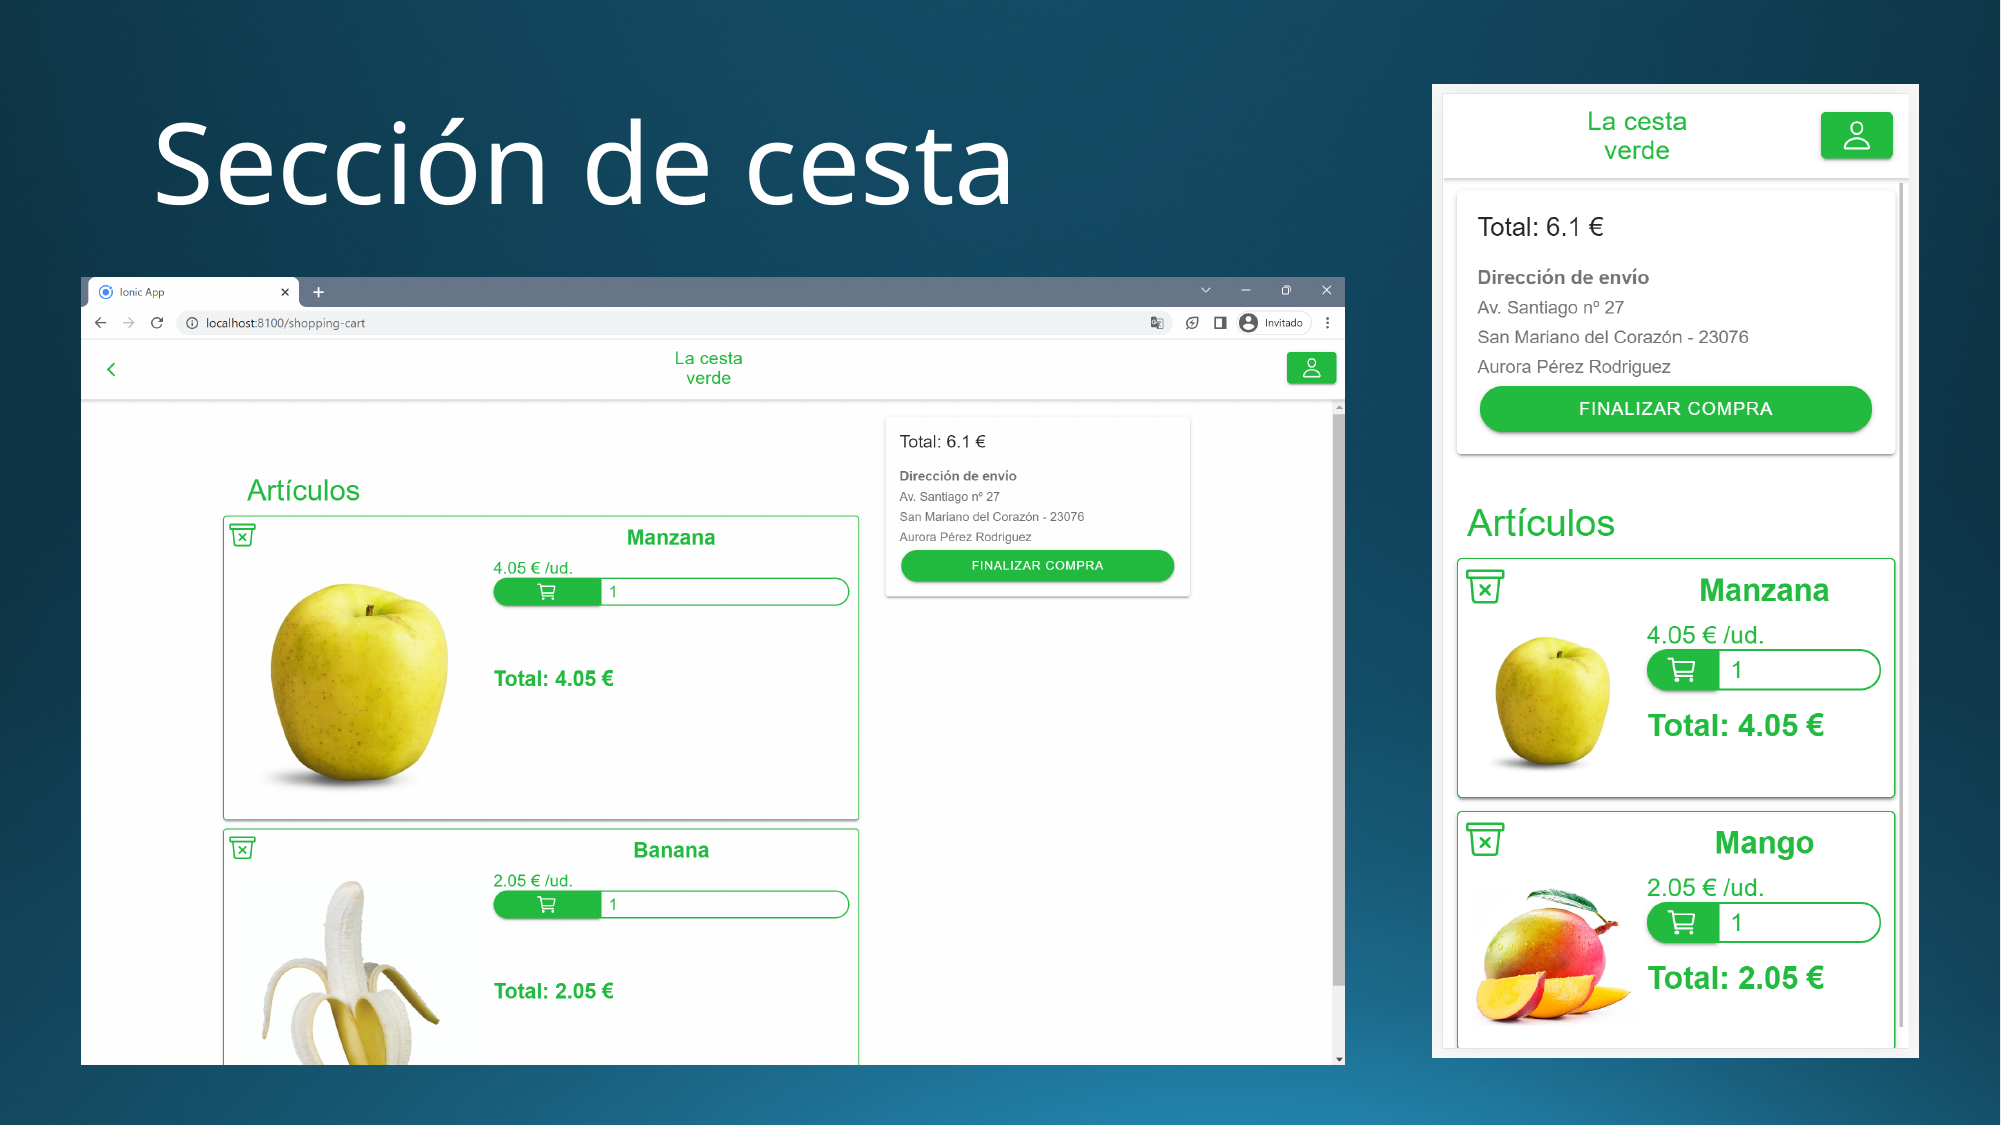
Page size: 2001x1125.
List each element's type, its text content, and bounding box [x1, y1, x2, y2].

title Sección de cesta [137, 59, 1863, 278]
picture [0, 0, 2001, 1125]
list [81, 277, 1345, 1066]
